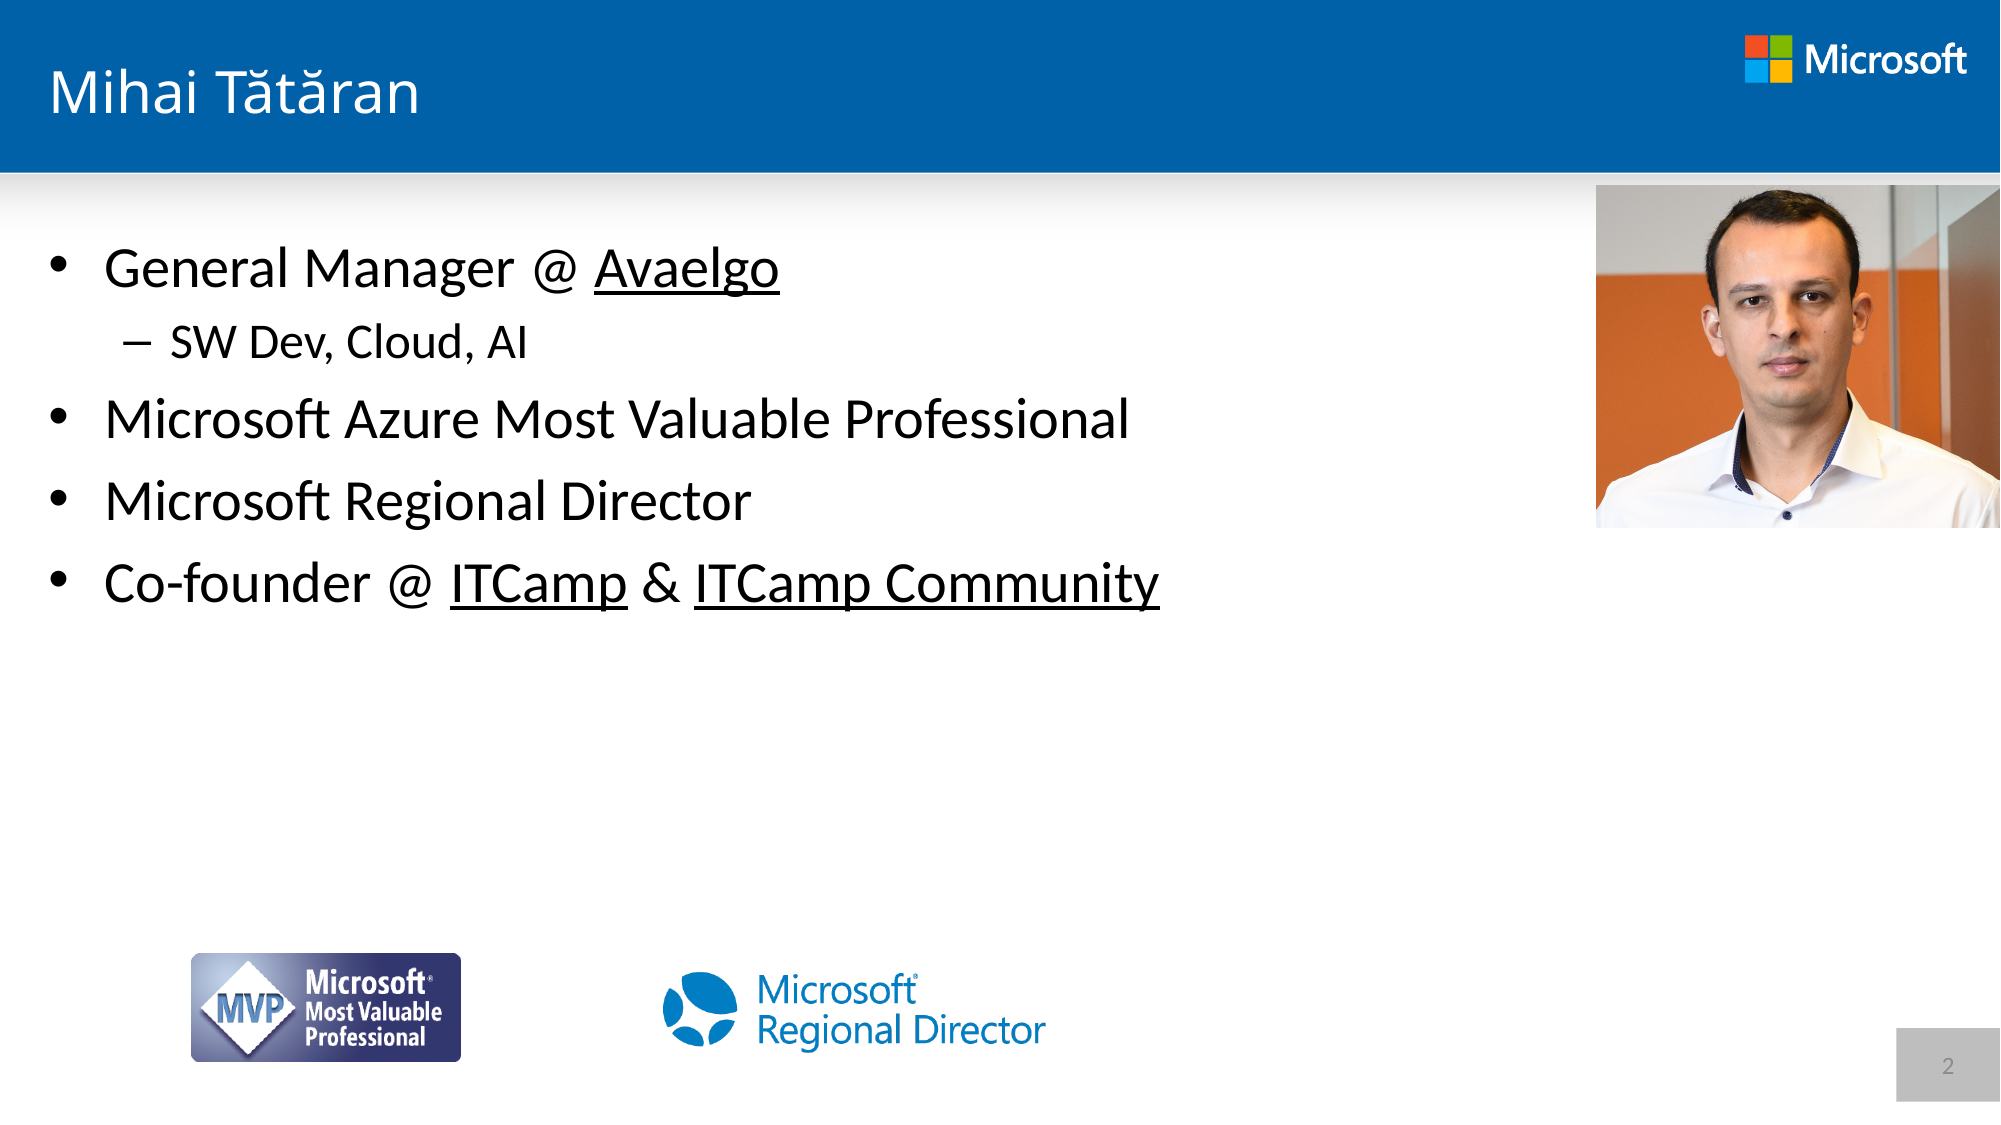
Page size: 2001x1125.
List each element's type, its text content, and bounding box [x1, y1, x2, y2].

picture [1596, 185, 2000, 528]
picture [630, 944, 1077, 1073]
title Mihai Tătăran [33, 24, 1736, 156]
list General Manager @ Avaelgo SW Dev, Cloud, AI Microsoft Azure Most Valuable Professional Microsoft Regional Director Co-founder @ ITCamp & ITCamp Community [33, 221, 1481, 658]
picture [1714, 6, 1997, 111]
picture [191, 953, 461, 1063]
